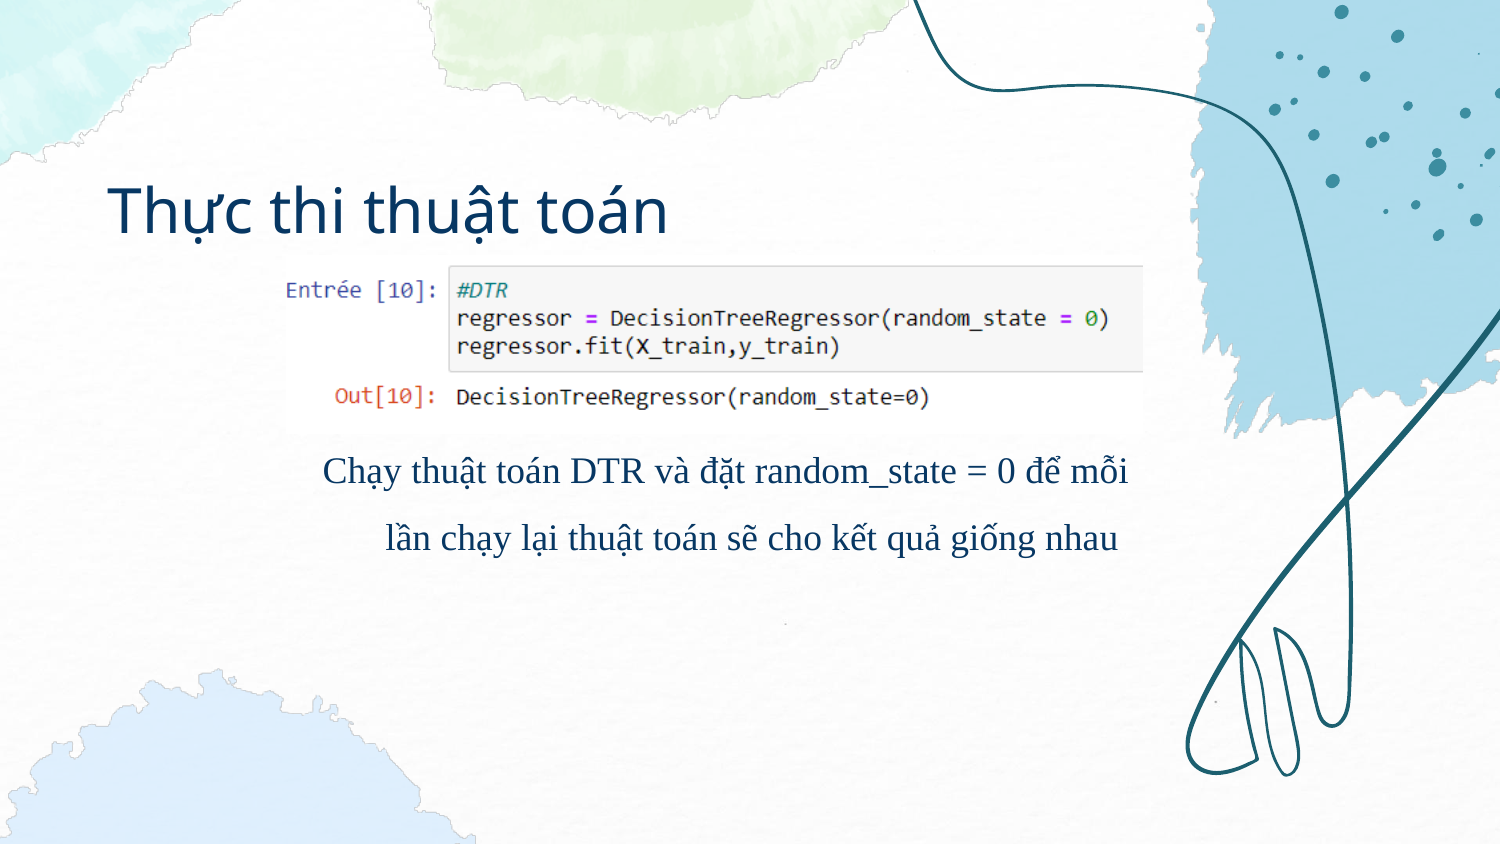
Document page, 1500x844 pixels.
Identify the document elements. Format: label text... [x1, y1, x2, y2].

picture [0, 0, 1500, 844]
picture [1242, 507, 1348, 773]
subtitle Chạy thuật toán DTR và đặt random_state = 0 để mỗi lần chạy lại thuật toán sẽ cho kết quả giống nhau [266, 390, 1164, 592]
picture [1191, 0, 1500, 490]
picture [1190, 644, 1255, 770]
title Thực thi thuật toán [92, 161, 847, 256]
picture [918, 0, 1190, 95]
